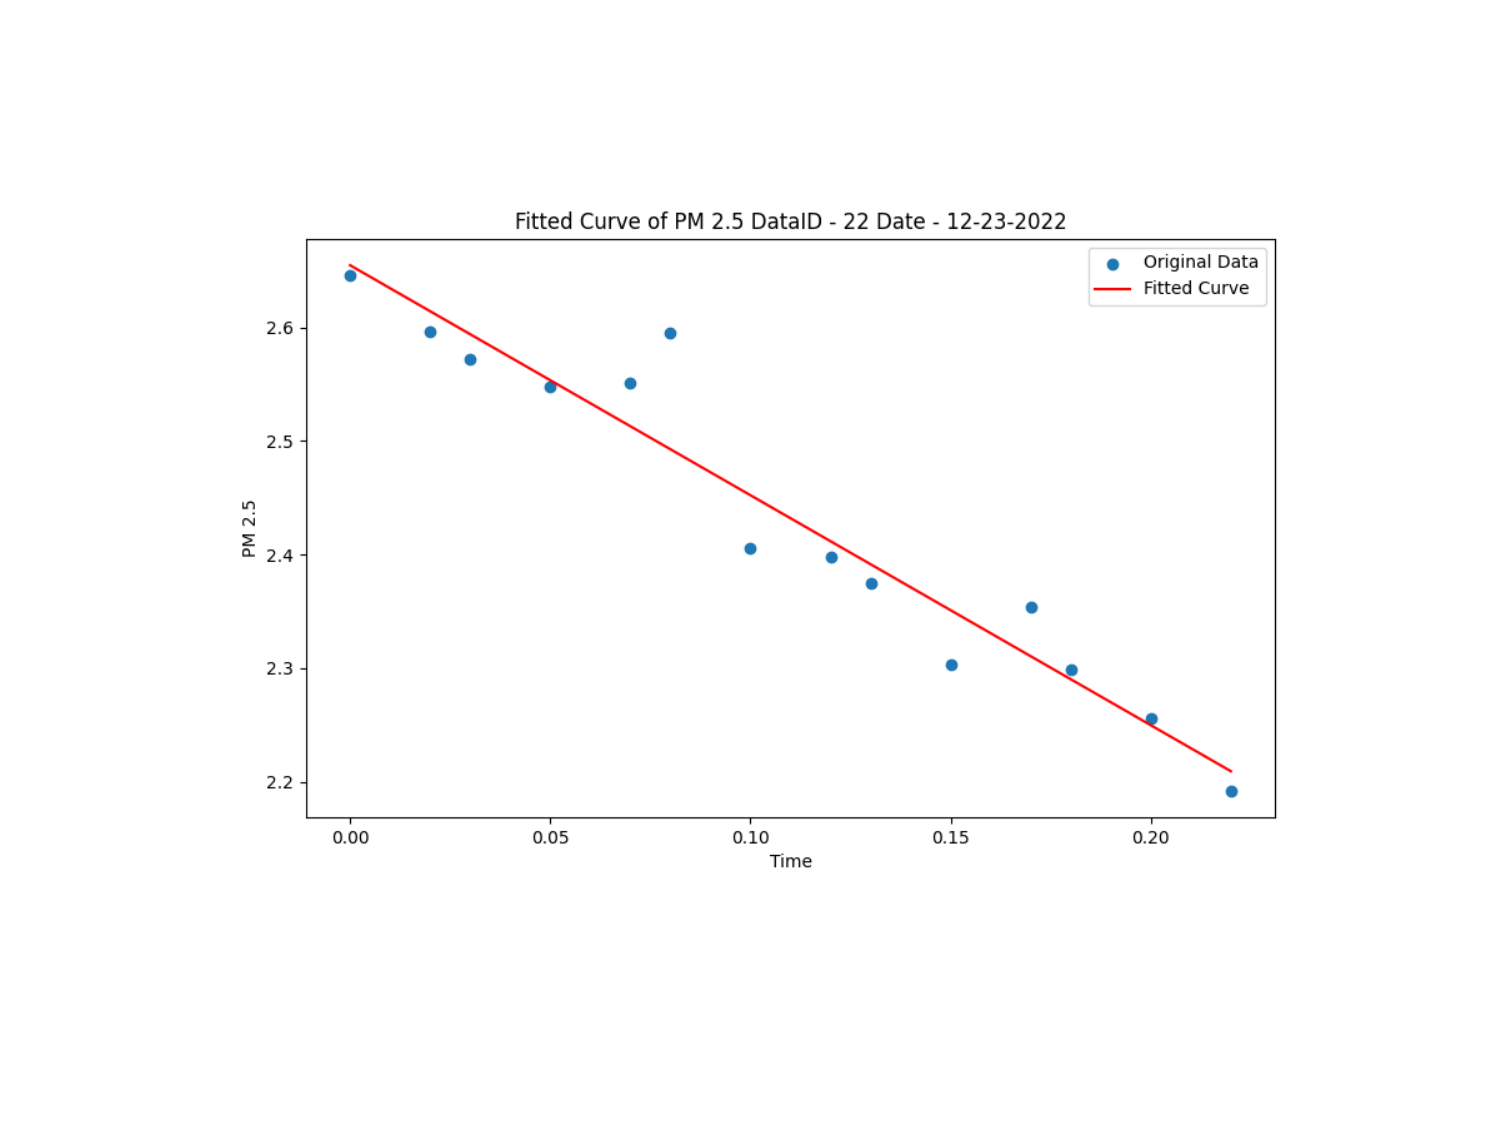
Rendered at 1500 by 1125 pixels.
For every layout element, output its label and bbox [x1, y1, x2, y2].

picture [149, 149, 1401, 901]
